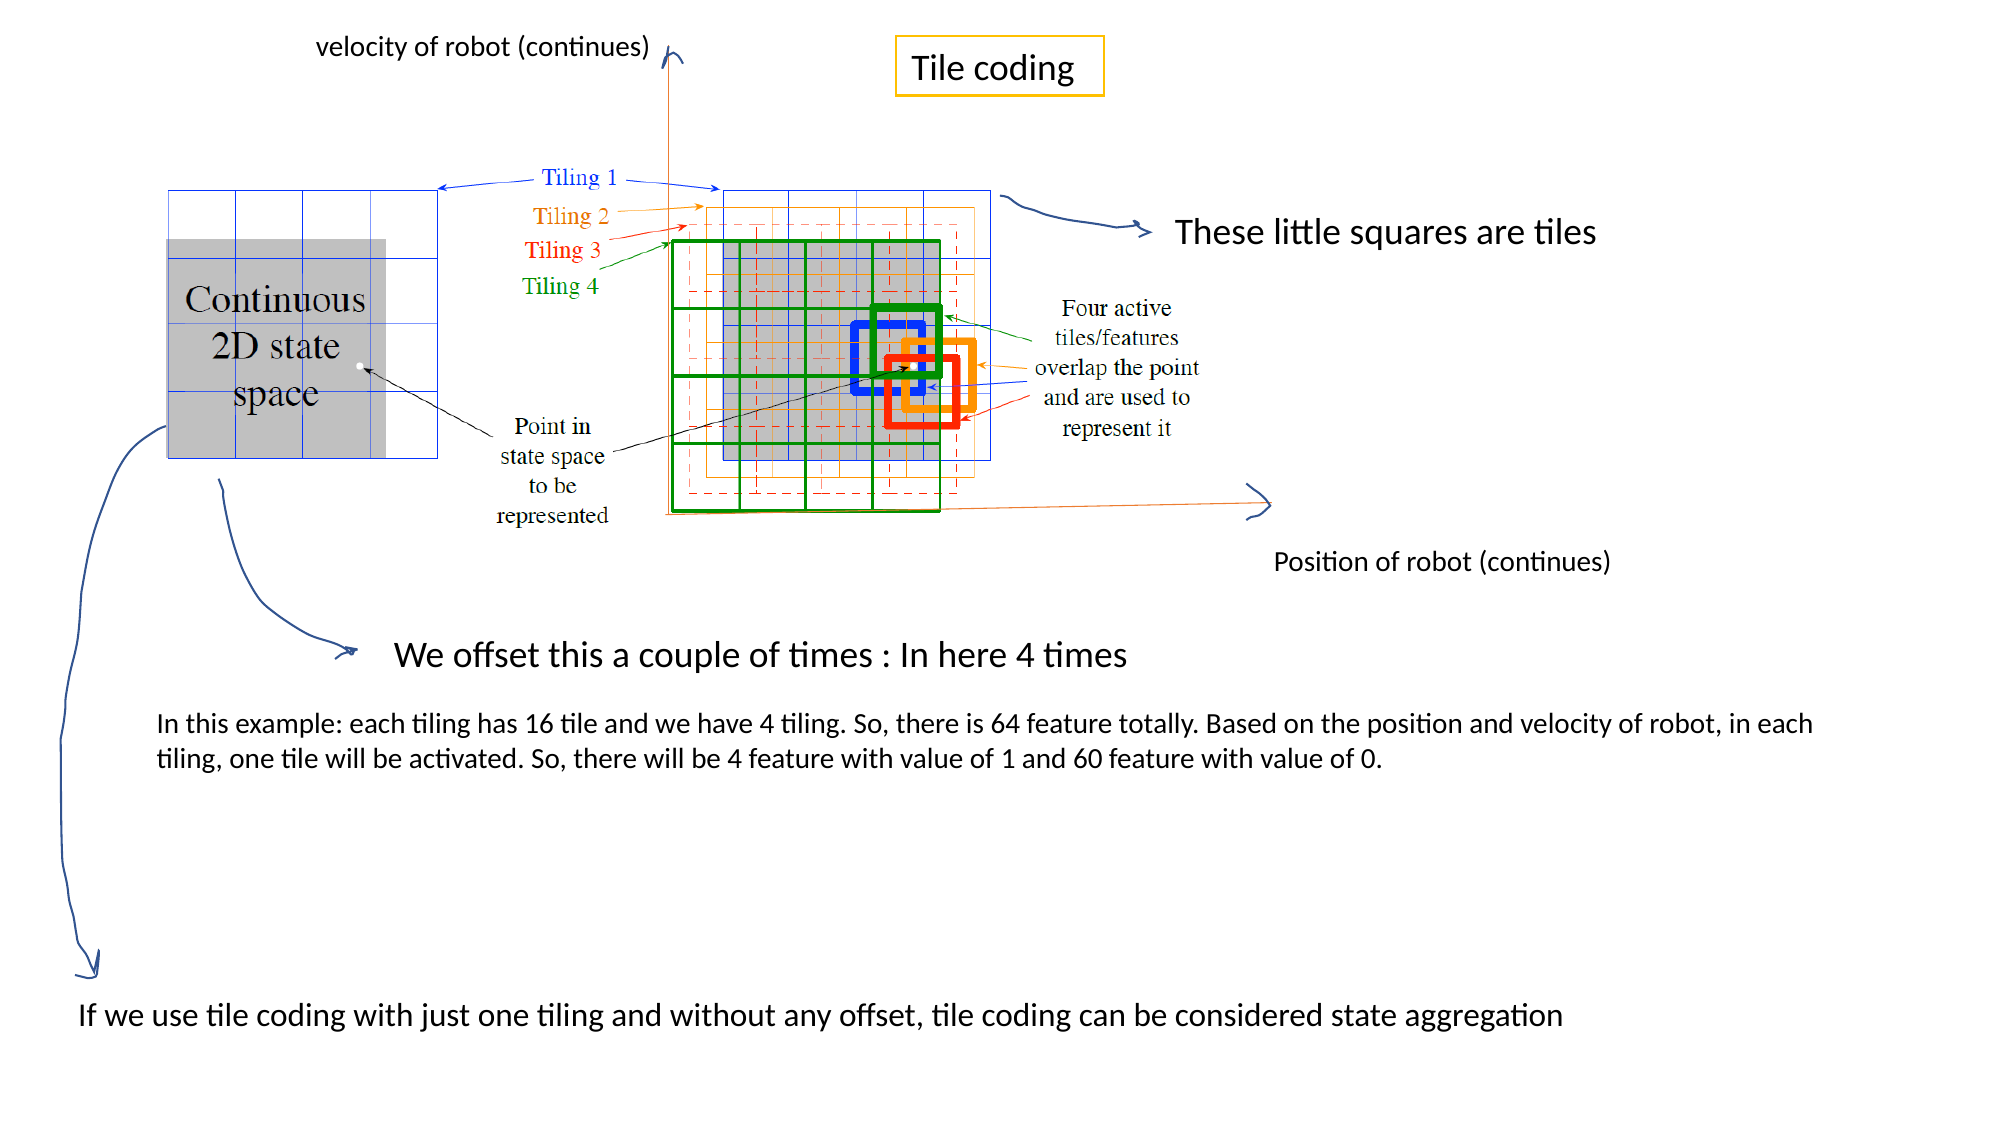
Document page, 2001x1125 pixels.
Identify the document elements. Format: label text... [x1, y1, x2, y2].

text_box Tile coding [895, 35, 1105, 97]
text_box velocity of robot (continues) [301, 19, 933, 70]
text_box Position of robot (continues) [1258, 534, 1891, 585]
text_box These little squares are tiles [1217, 199, 1679, 260]
picture [669, 147, 1217, 502]
text_box [1245, 482, 1269, 502]
text_box We offset this a couple of times : In here 4 times [378, 622, 1191, 682]
text_box [229, 535, 358, 660]
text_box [669, 502, 1272, 515]
text_box [669, 46, 684, 65]
text_box [1245, 515, 1262, 521]
text_box In this example: each tiling has 16 tile and we have 4 tiling. So, there is 64 feature totally. Based on the position and velocity of robot, in each tiling, one tile will be activated. So, there will be 4 feature with value of 1 and 60 feature with value of 0. [141, 697, 1843, 783]
picture [141, 147, 1217, 535]
text_box [59, 439, 148, 980]
text_box If we use tile coding with just one tiling and without any offset, tile coding can be considered state aggregation [63, 986, 1803, 1041]
text_box [661, 46, 668, 70]
